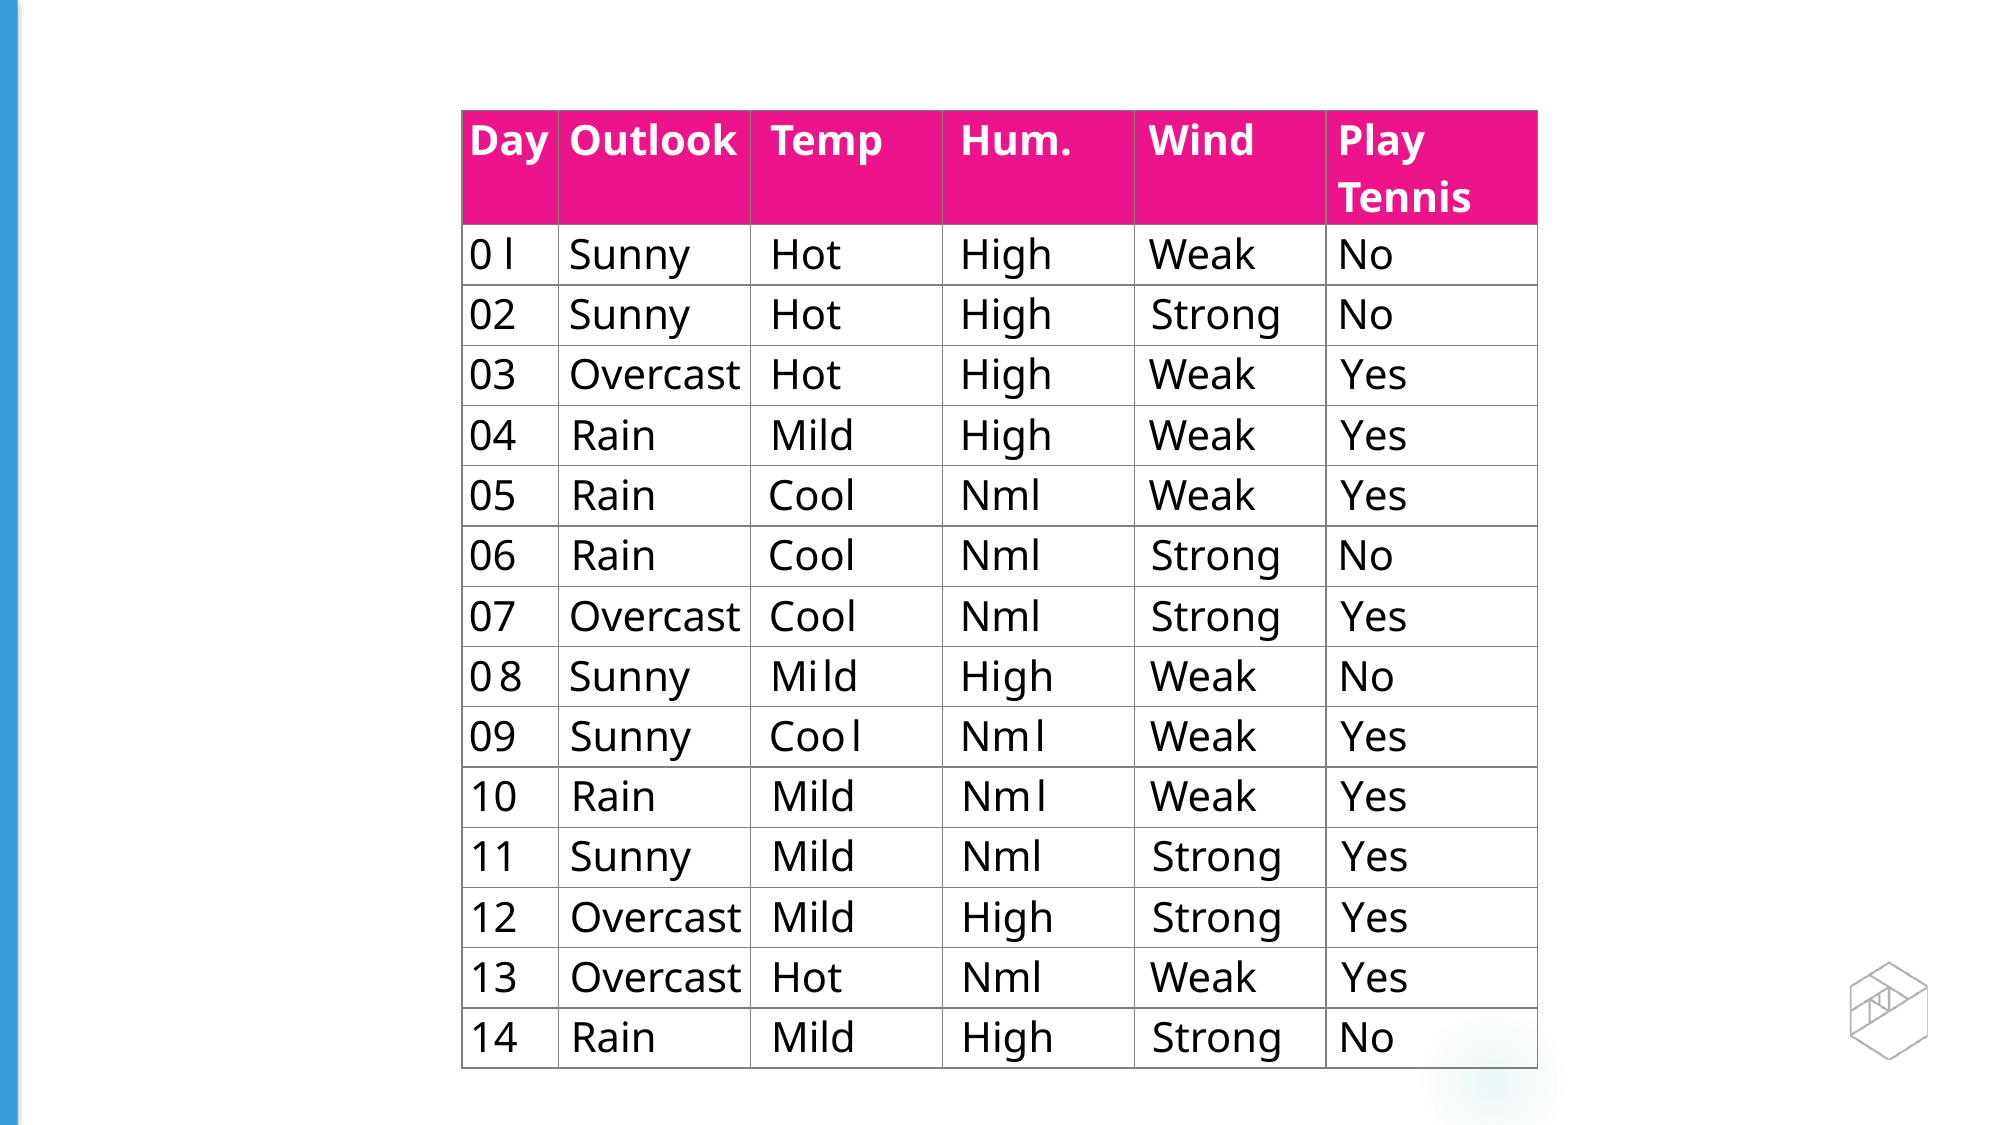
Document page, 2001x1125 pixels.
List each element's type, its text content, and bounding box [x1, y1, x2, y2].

table_cell 13 [463, 948, 558, 1007]
table_header Temp [751, 111, 942, 224]
table_cell Weak [1135, 406, 1325, 465]
table_cell Rain [559, 768, 750, 827]
table_cell 12 [463, 888, 558, 947]
table_header Wind [1135, 111, 1325, 224]
table_cell Cool [751, 707, 942, 766]
table_cell No [1327, 647, 1537, 706]
table_cell Sunny [559, 286, 750, 345]
table_cell Weak [1135, 948, 1325, 1007]
table_cell Weak [1135, 466, 1325, 525]
table_cell 11 [463, 828, 558, 887]
table_cell No [1327, 1009, 1537, 1067]
table_cell Weak [1135, 647, 1325, 706]
table_header Day [463, 111, 558, 224]
table_cell Hot [751, 225, 942, 284]
table_cell Weak [1135, 707, 1325, 766]
table_cell Strong [1135, 286, 1325, 345]
table_cell Strong [1135, 888, 1325, 947]
table_cell Yes [1327, 828, 1537, 887]
table_cell Nml [943, 768, 1134, 827]
table_cell Sunny [559, 707, 750, 766]
table_cell Weak [1135, 225, 1325, 284]
table_cell Rain [559, 527, 750, 586]
table_cell Rain [559, 466, 750, 525]
table_header Outlook [559, 111, 750, 224]
table_cell 10 [463, 768, 558, 827]
table_cell Mild [751, 888, 942, 947]
table_cell Yes [1327, 948, 1537, 1007]
table_cell Strong [1135, 527, 1325, 586]
table_cell Overcast [559, 587, 750, 646]
table_cell Nml [943, 948, 1134, 1007]
table_cell Mild [751, 406, 942, 465]
table_cell Yes [1327, 346, 1537, 405]
table_cell Strong [1135, 828, 1325, 887]
table_cell Yes [1327, 707, 1537, 766]
table_cell Rain [559, 406, 750, 465]
table_cell Nml [943, 466, 1134, 525]
table_cell Yes [1327, 406, 1537, 465]
table_cell Strong [1135, 587, 1325, 646]
table_cell 07 [463, 587, 558, 646]
table_cell Nml [943, 527, 1134, 586]
table_cell Sunny [559, 225, 750, 284]
table_cell 14 [463, 1009, 558, 1067]
table_cell 02 [463, 286, 558, 345]
table_cell Sunny [559, 647, 750, 706]
table_header Play Tennis [1327, 111, 1537, 224]
table_header Hum. [943, 111, 1134, 224]
table_cell 08 [463, 647, 558, 706]
table_cell Strong [1135, 1009, 1325, 1067]
table_cell Yes [1327, 768, 1537, 827]
table_cell High [943, 647, 1134, 706]
table_cell Mild [751, 1009, 942, 1067]
table_cell Hot [751, 948, 942, 1007]
table_cell Nml [943, 707, 1134, 766]
table_cell 03 [463, 346, 558, 405]
table_cell Yes [1327, 587, 1537, 646]
table_cell Mild [751, 768, 942, 827]
table_cell Yes [1327, 888, 1537, 947]
table_cell 06 [463, 527, 558, 586]
table_cell Cool [751, 466, 942, 525]
table_cell Weak [1135, 346, 1325, 405]
table_cell 09 [463, 707, 558, 766]
table_cell No [1327, 286, 1537, 345]
table_cell Overcast [559, 948, 750, 1007]
table_cell Yes [1327, 466, 1537, 525]
table_cell Overcast [559, 888, 750, 947]
table_cell Overcast [559, 346, 750, 405]
table_cell 05 [463, 466, 558, 525]
table_cell 04 [463, 406, 558, 465]
picture [1411, 999, 1575, 1125]
table_cell Cool [751, 587, 942, 646]
table_cell High [943, 1009, 1134, 1067]
table_cell Hot [751, 286, 942, 345]
table_cell No [1327, 225, 1537, 284]
table_cell High [943, 346, 1134, 405]
table_cell High [943, 406, 1134, 465]
table_cell High [943, 286, 1134, 345]
table_cell Nml [943, 587, 1134, 646]
table_cell Weak [1135, 768, 1325, 827]
table_cell High [943, 888, 1134, 947]
table_cell Nml [943, 828, 1134, 887]
table_cell Mild [751, 647, 942, 706]
table_cell Rain [559, 1009, 750, 1067]
table_cell Hot [751, 346, 942, 405]
table_cell Mild [751, 828, 942, 887]
table_cell High [943, 225, 1134, 284]
table_cell 0 l [463, 225, 558, 284]
table_cell No [1327, 527, 1537, 586]
table_cell Cool [751, 527, 942, 586]
table_cell Sunny [559, 828, 750, 887]
